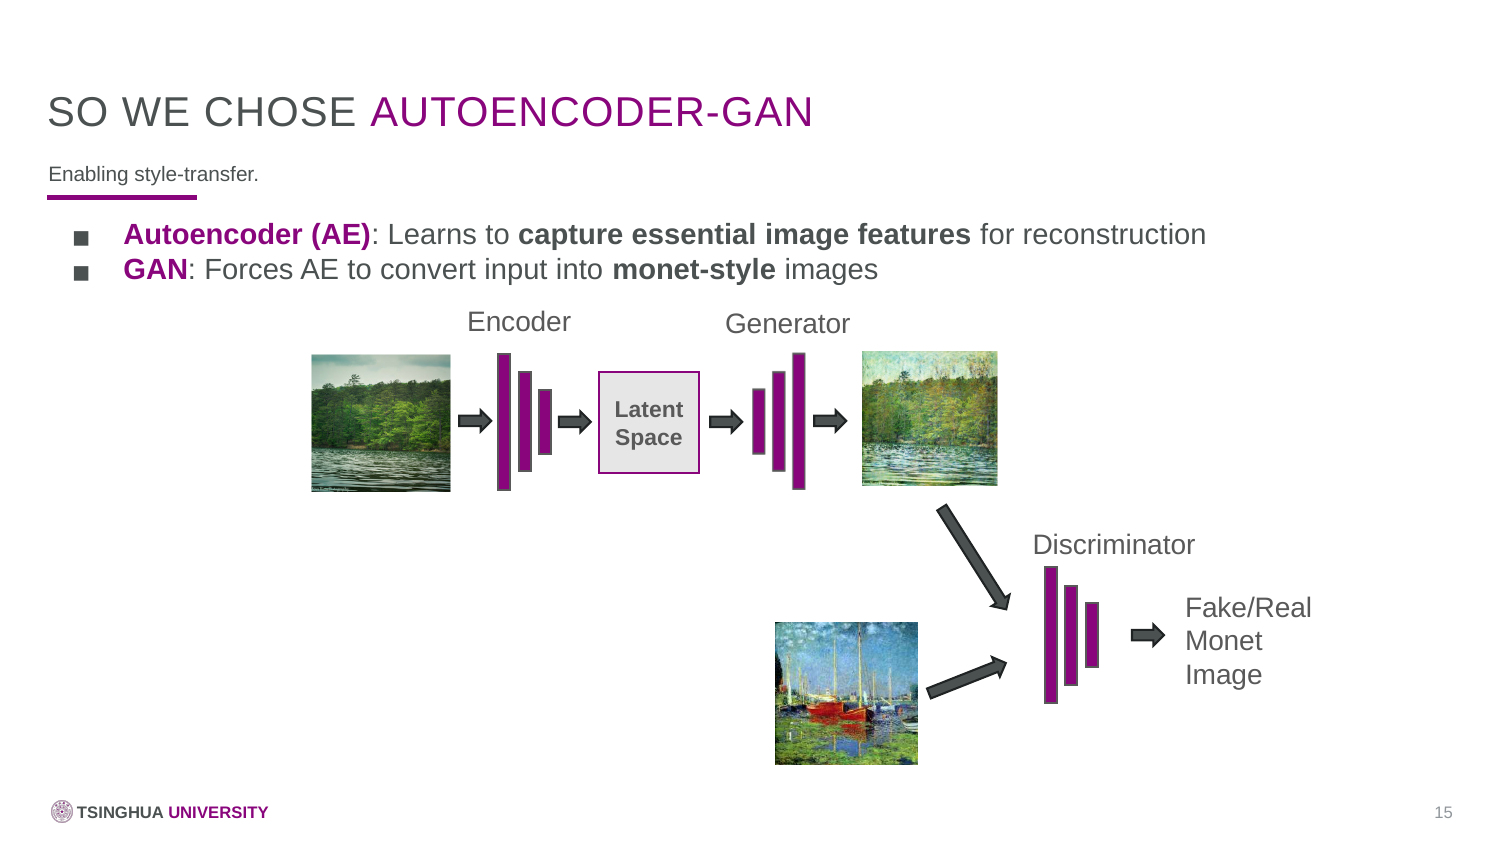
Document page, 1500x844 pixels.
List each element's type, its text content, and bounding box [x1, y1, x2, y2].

list Autoencoder (AE): Learns to capture essential image features for reconstruction GAN: Forces AE to convert input into monet-style images [48, 209, 1454, 688]
text_box Fake/Real Monet Image [1170, 581, 1338, 698]
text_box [498, 353, 552, 490]
text_box Discriminator [1013, 518, 1215, 568]
text_box [709, 408, 744, 435]
text_box [557, 408, 593, 435]
picture [775, 622, 918, 765]
text_box Latent Space [598, 371, 700, 474]
text_box [1130, 622, 1166, 649]
picture [862, 351, 998, 486]
text_box Generator [705, 298, 870, 347]
picture [309, 352, 452, 494]
picture [752, 351, 806, 490]
text_box Encoder [452, 296, 595, 345]
list Enabling style-transfer. [48, 156, 1453, 180]
text_box [813, 407, 848, 434]
text_box [458, 407, 493, 434]
text_box [925, 655, 1008, 700]
picture [51, 800, 73, 823]
text_box [935, 503, 1012, 611]
list So we chose Autoencoder-GAN [47, 38, 1453, 136]
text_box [1044, 567, 1098, 704]
